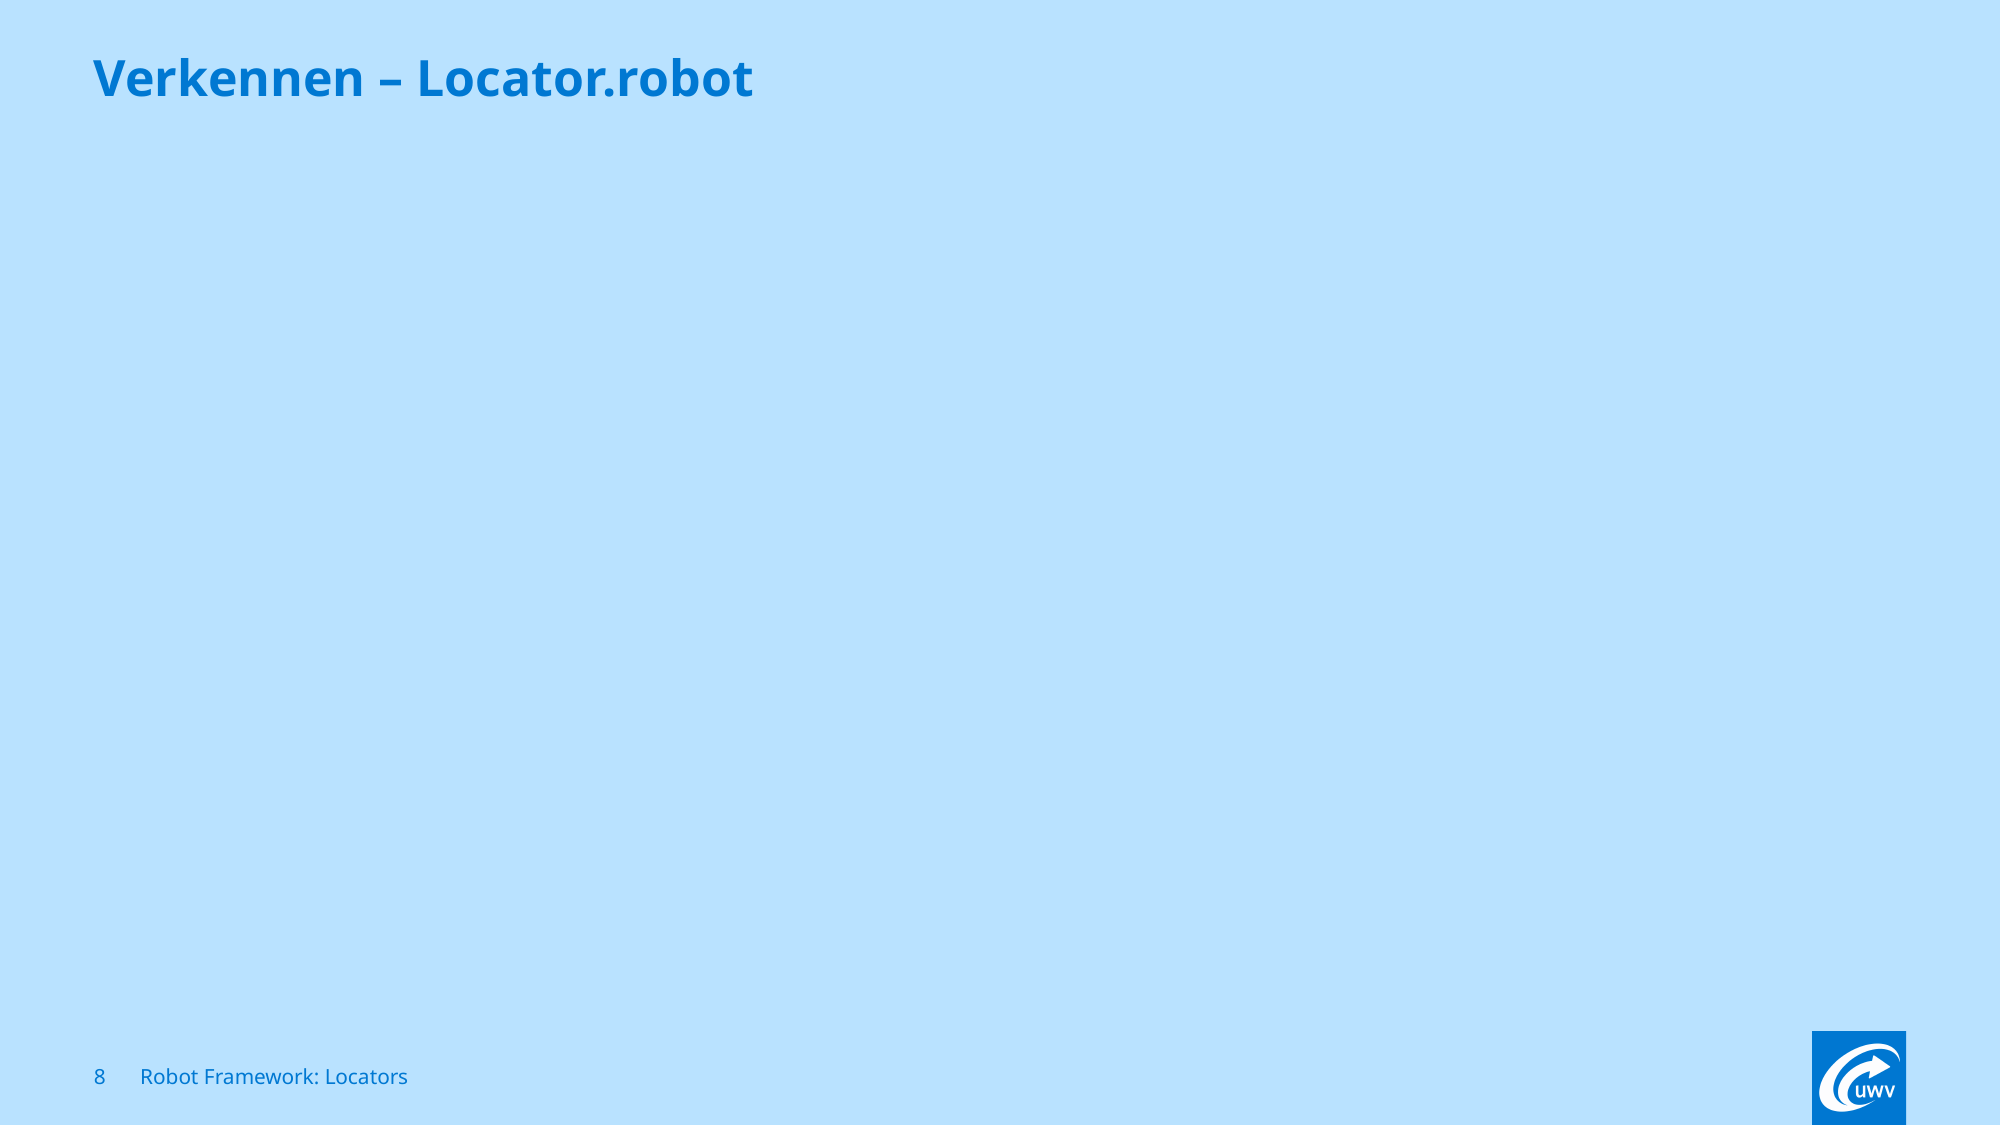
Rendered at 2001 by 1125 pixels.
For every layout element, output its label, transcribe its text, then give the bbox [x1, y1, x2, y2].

slide_number 8 [93, 1030, 141, 1125]
footer Robot Framework: Locators [141, 1030, 839, 1125]
title Verkennen – Locator.robot [93, 46, 1907, 250]
picture [1812, 1031, 1907, 1125]
